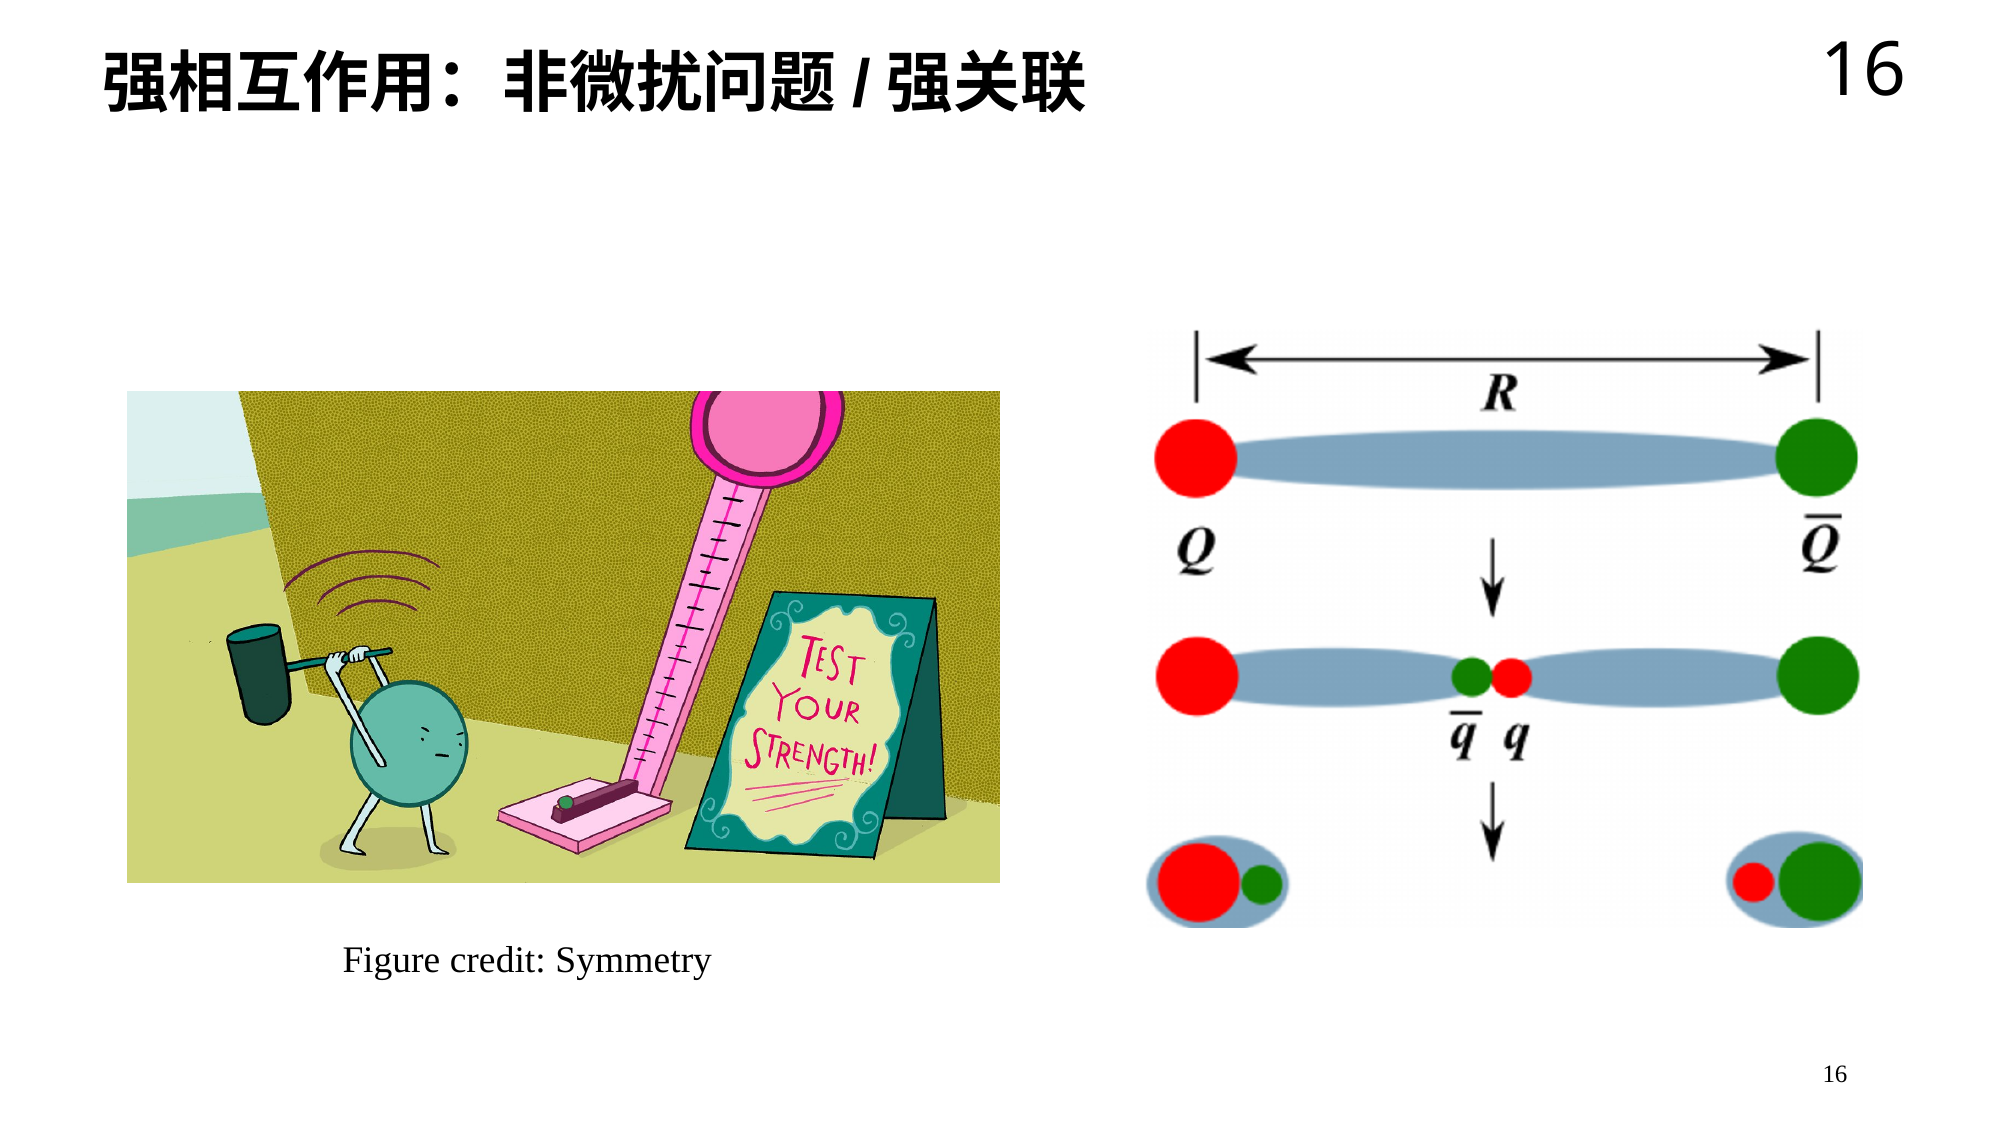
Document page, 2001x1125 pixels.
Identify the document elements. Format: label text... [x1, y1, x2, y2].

text_box 16 [1471, 41, 1922, 102]
slide_number 16 [1412, 1042, 1863, 1103]
picture [127, 391, 1000, 883]
text_box 强相互作用：非微扰问题/强关联 [87, 41, 1911, 129]
text_box Figure credit: Symmetry [327, 927, 800, 988]
picture [1144, 326, 1863, 928]
